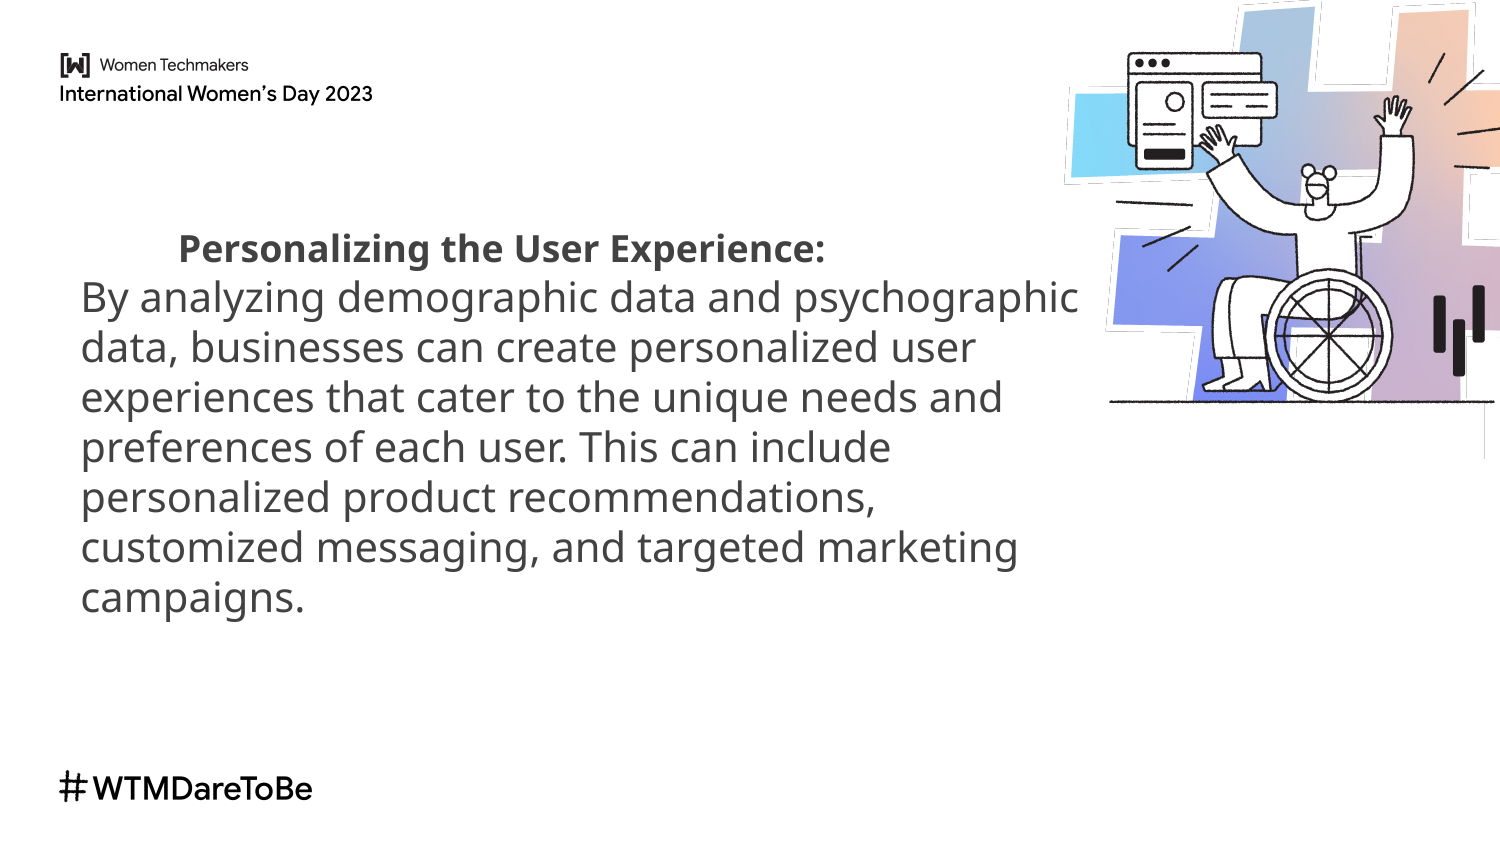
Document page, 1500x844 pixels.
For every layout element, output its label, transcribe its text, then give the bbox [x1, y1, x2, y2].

picture [59, 53, 373, 109]
picture [59, 769, 313, 813]
text_box Personalizing the User Experience: By analyzing demographic data and psychographic data, businesses can create personalized user experiences that cater to the unique needs and preferences of each user. This can include personalized product recommendations, customized messaging, and targeted marketing campaigns. [46, 187, 1108, 636]
picture [1039, 0, 1500, 460]
